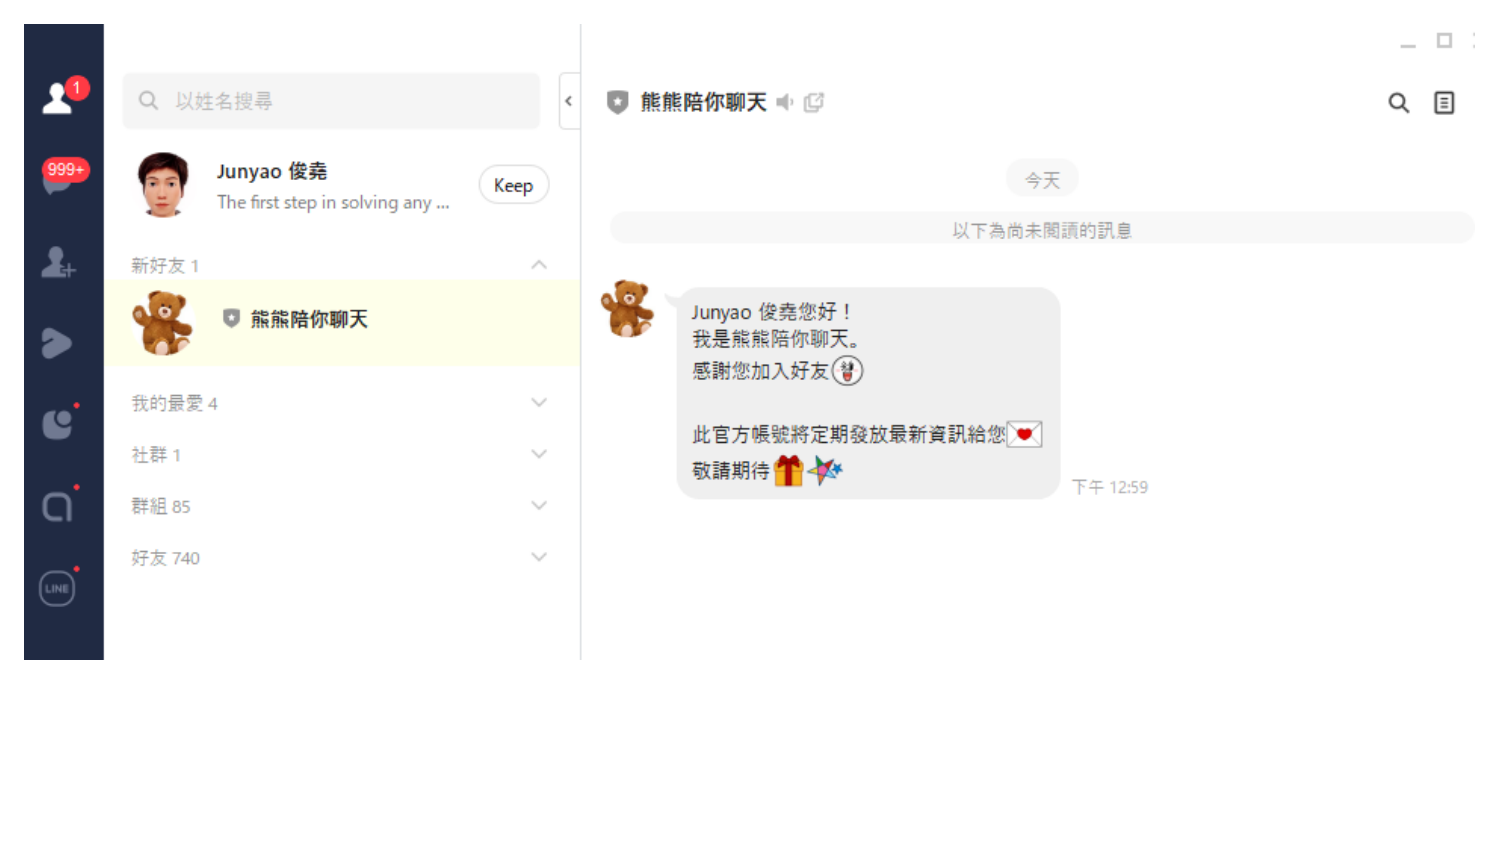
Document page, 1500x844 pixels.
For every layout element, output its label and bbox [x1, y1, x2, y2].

picture [24, 24, 1476, 660]
